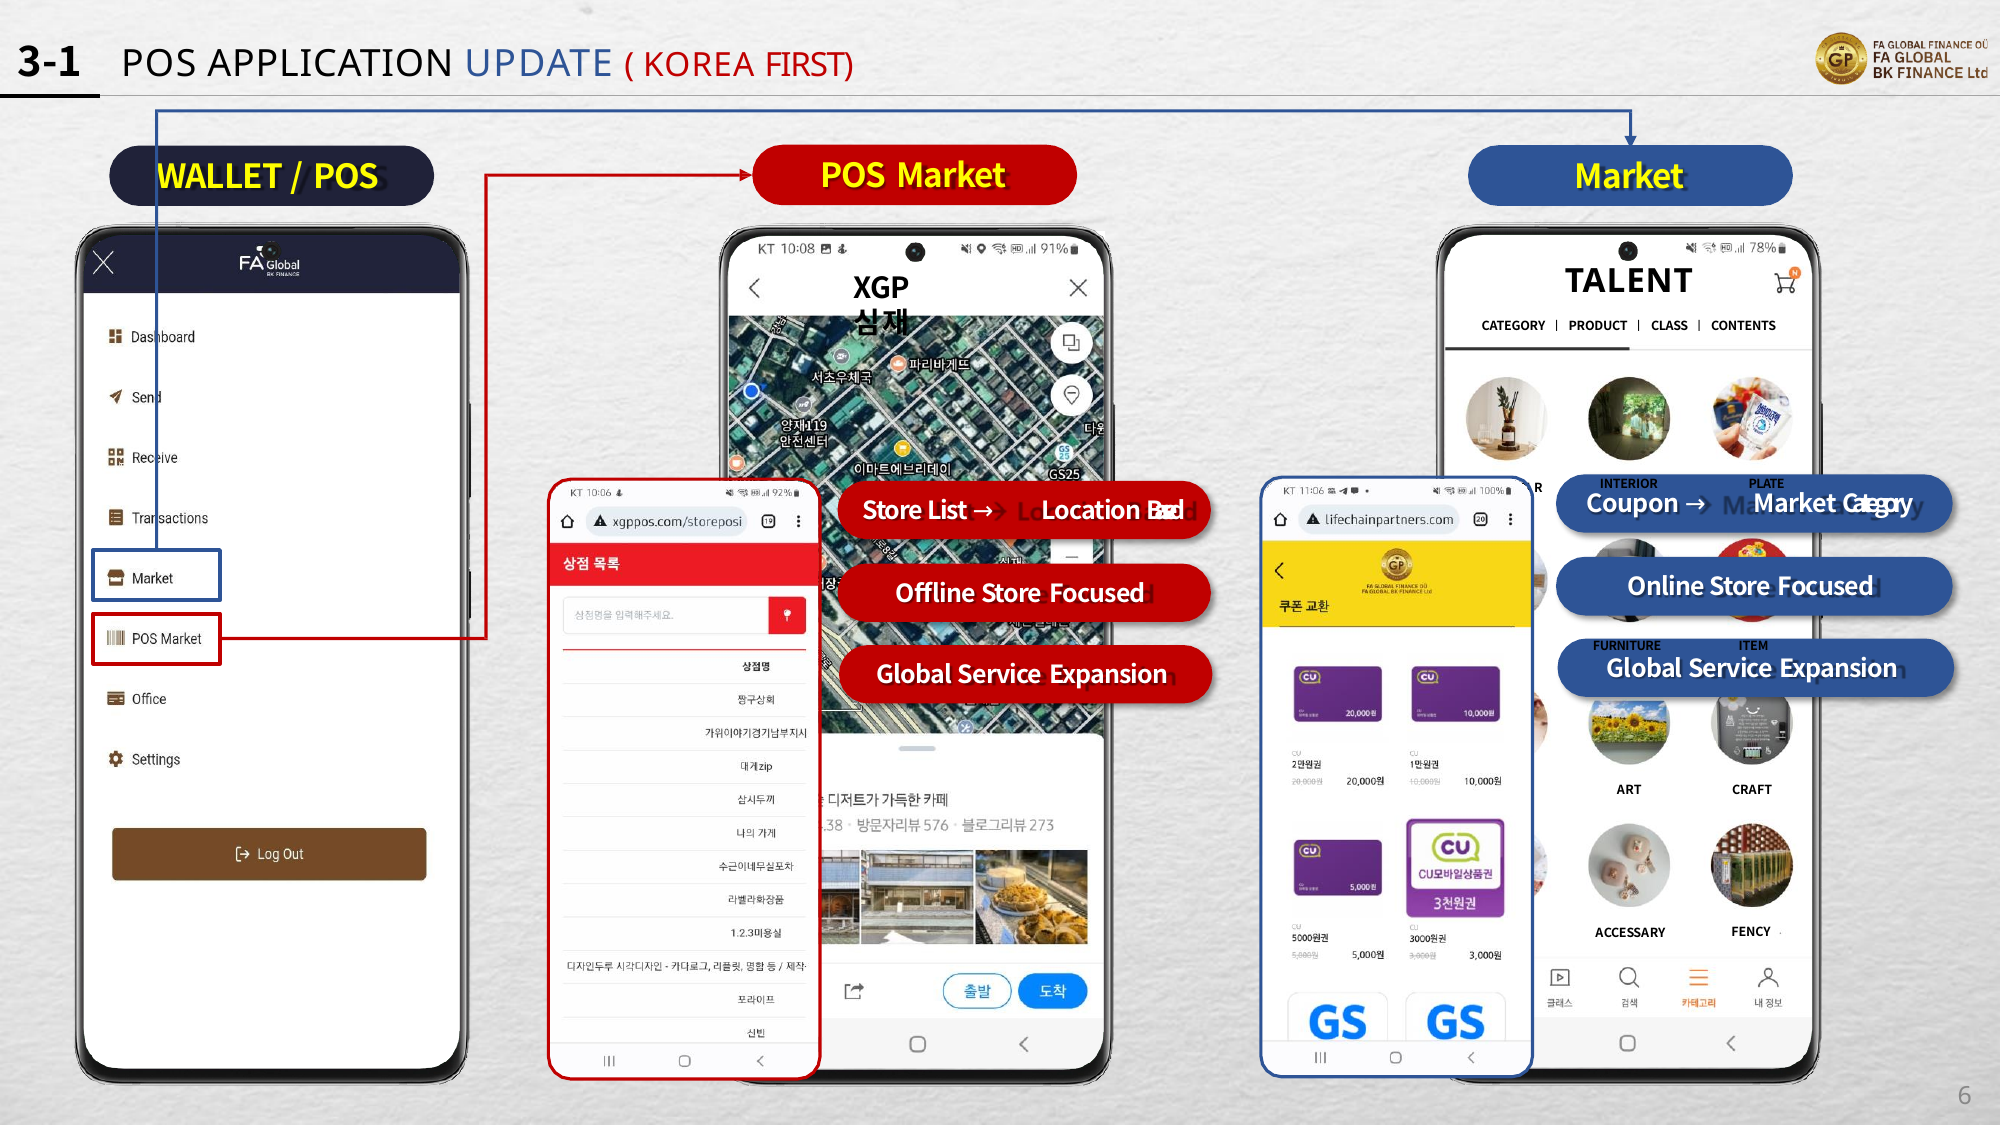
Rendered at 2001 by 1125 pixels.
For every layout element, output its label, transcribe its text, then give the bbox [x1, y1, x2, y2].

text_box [834, 677, 1226, 717]
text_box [1551, 552, 1966, 629]
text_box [1553, 633, 1968, 710]
text_box 6 [1951, 1075, 1992, 1110]
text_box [72, 143, 545, 1088]
title 3-1 POS APPLICATION UPDATE ( KOREA FIRST) [15, 32, 921, 223]
picture [0, 0, 2000, 95]
picture [0, 96, 2000, 1125]
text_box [546, 677, 1224, 1081]
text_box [1259, 222, 1966, 1088]
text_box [91, 109, 1794, 666]
